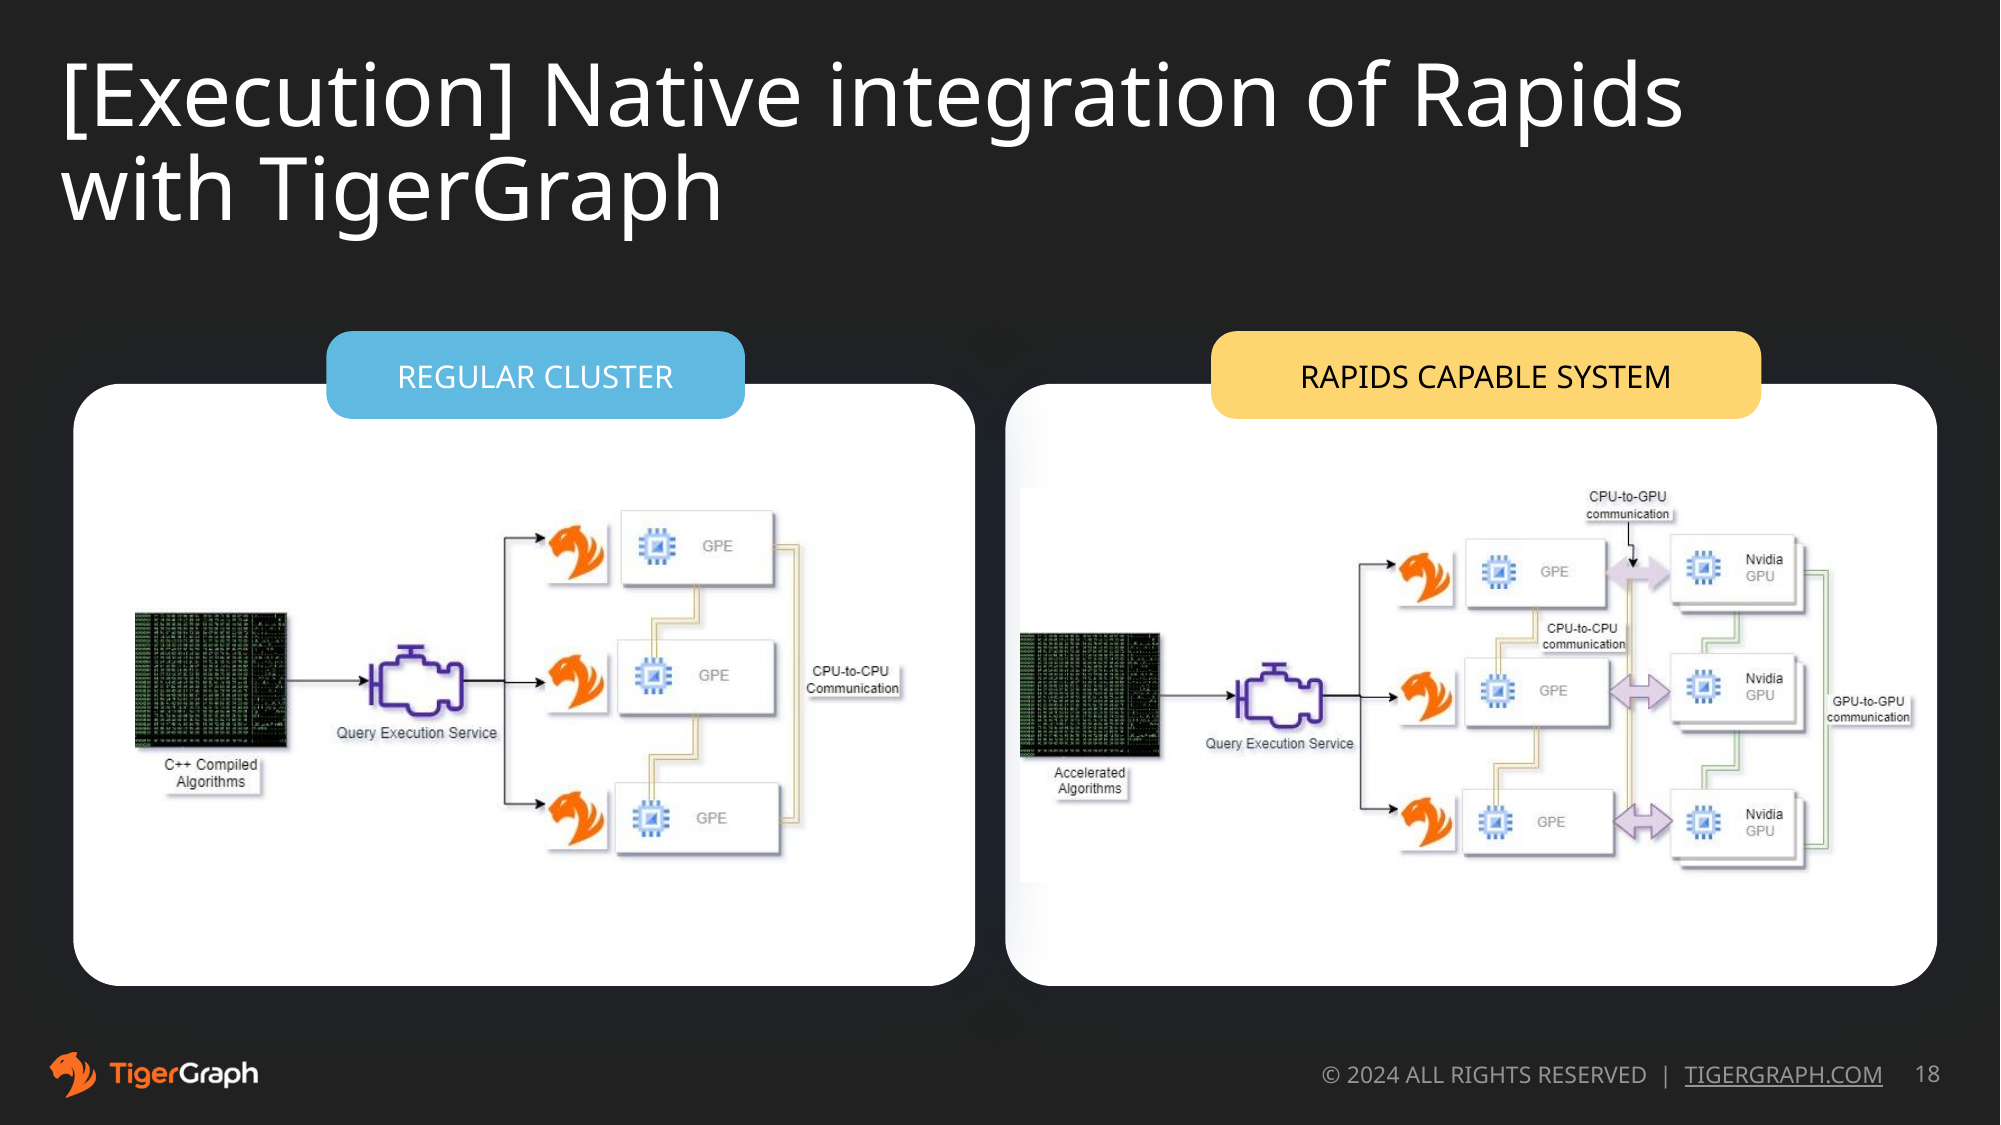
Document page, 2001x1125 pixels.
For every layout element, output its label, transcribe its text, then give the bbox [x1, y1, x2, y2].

text_box [332, 410, 739, 419]
picture [1020, 487, 1923, 882]
text_box [1015, 383, 1938, 986]
text_box RAPIDS CAPABLE SYSTEM [1224, 342, 1749, 410]
text_box [1211, 331, 1762, 419]
picture [135, 510, 914, 871]
text_box [Execution] Native integration of Rapids with TigerGraph [49, 44, 1963, 269]
picture [49, 1052, 258, 1098]
text_box [73, 383, 976, 986]
text_box REGULAR CLUSTER [306, 342, 766, 410]
text_box [331, 331, 741, 342]
